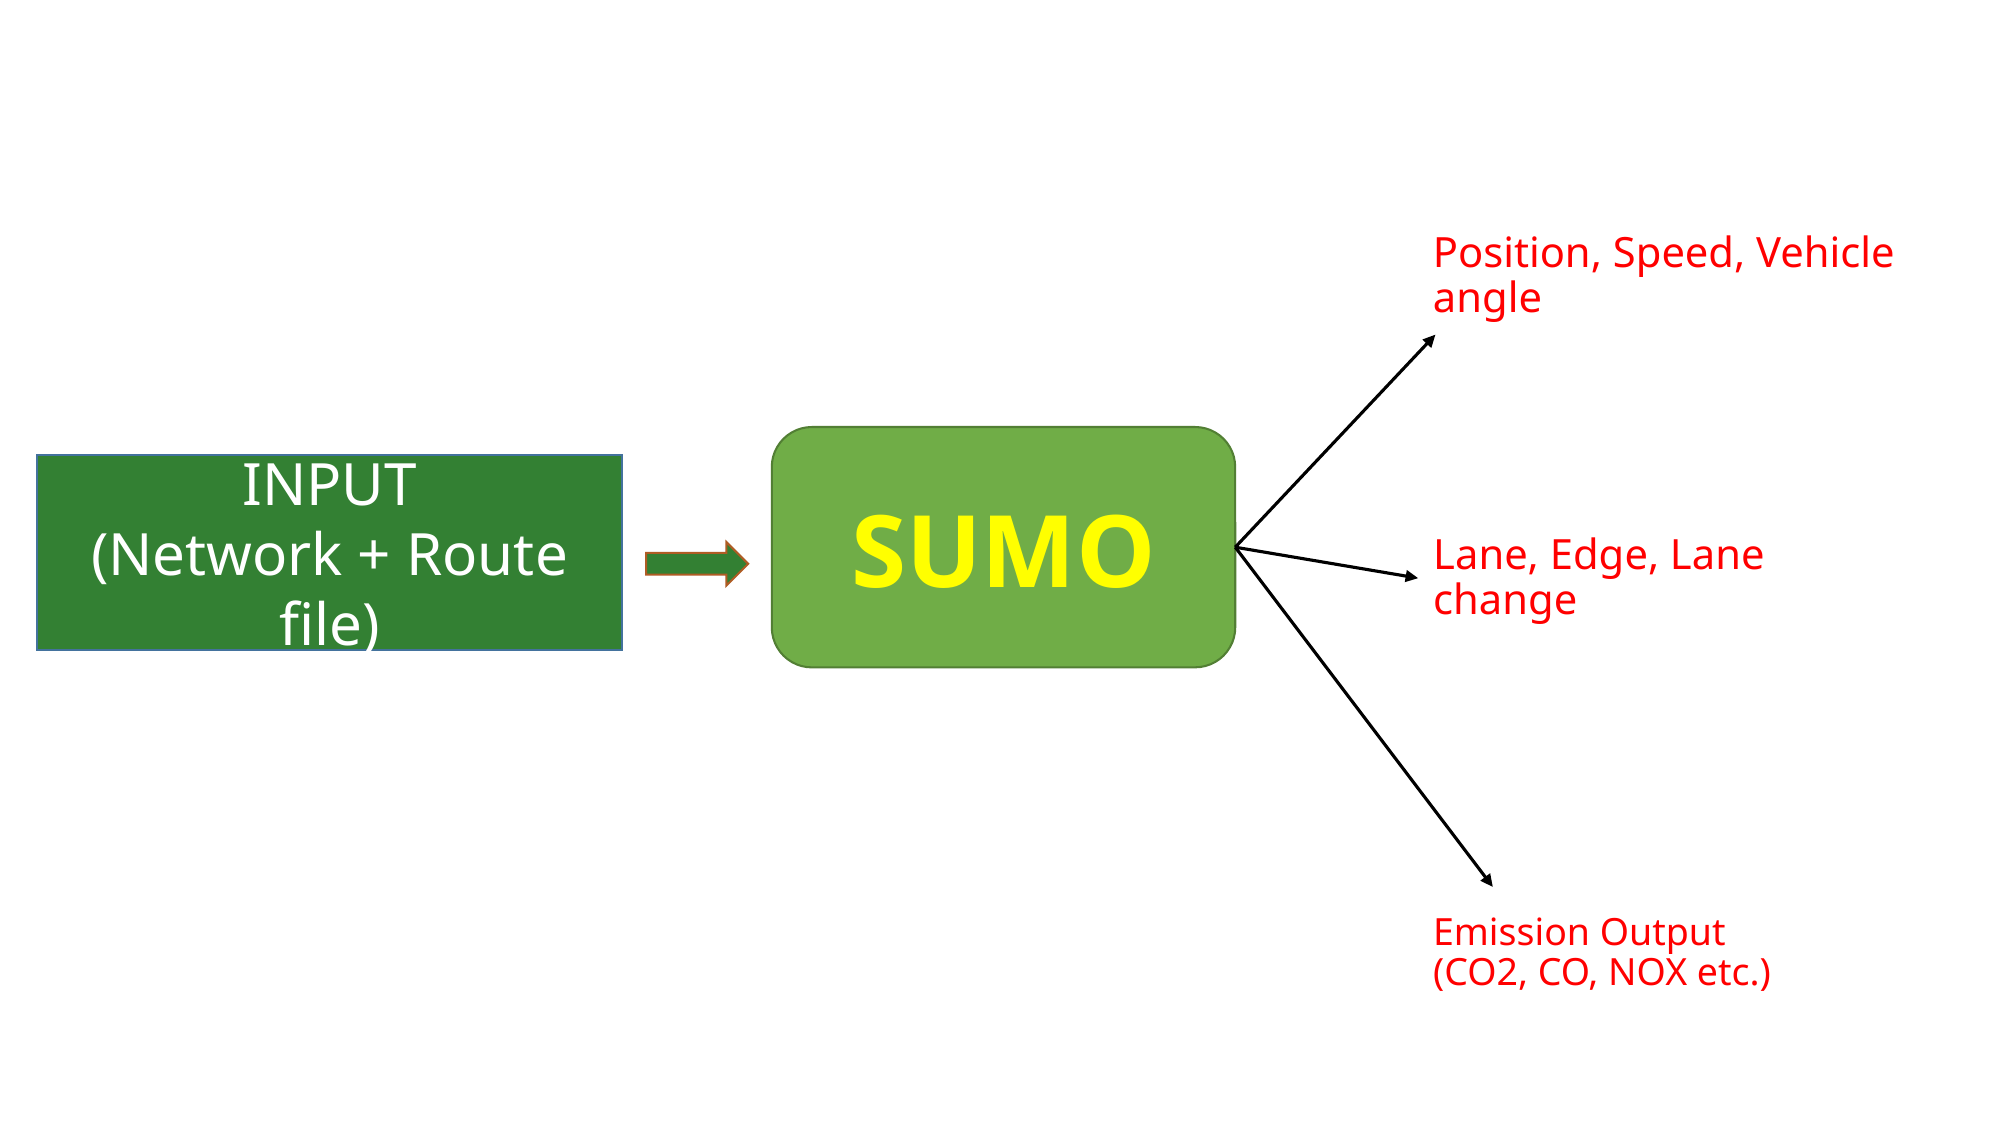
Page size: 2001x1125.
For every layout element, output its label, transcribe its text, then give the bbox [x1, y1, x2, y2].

text_box Position, Speed, Vehicle angle [1417, 209, 1930, 343]
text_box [1235, 334, 1436, 547]
text_box INPUT (Network + Route file) [36, 454, 623, 651]
text_box SUMO [770, 425, 1235, 669]
text_box Lane, Edge, Lane change [1436, 511, 1899, 645]
title Emission Output (CO2, CO, NOX etc.) [1418, 886, 1787, 1020]
text_box [645, 539, 750, 589]
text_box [1235, 547, 1493, 887]
